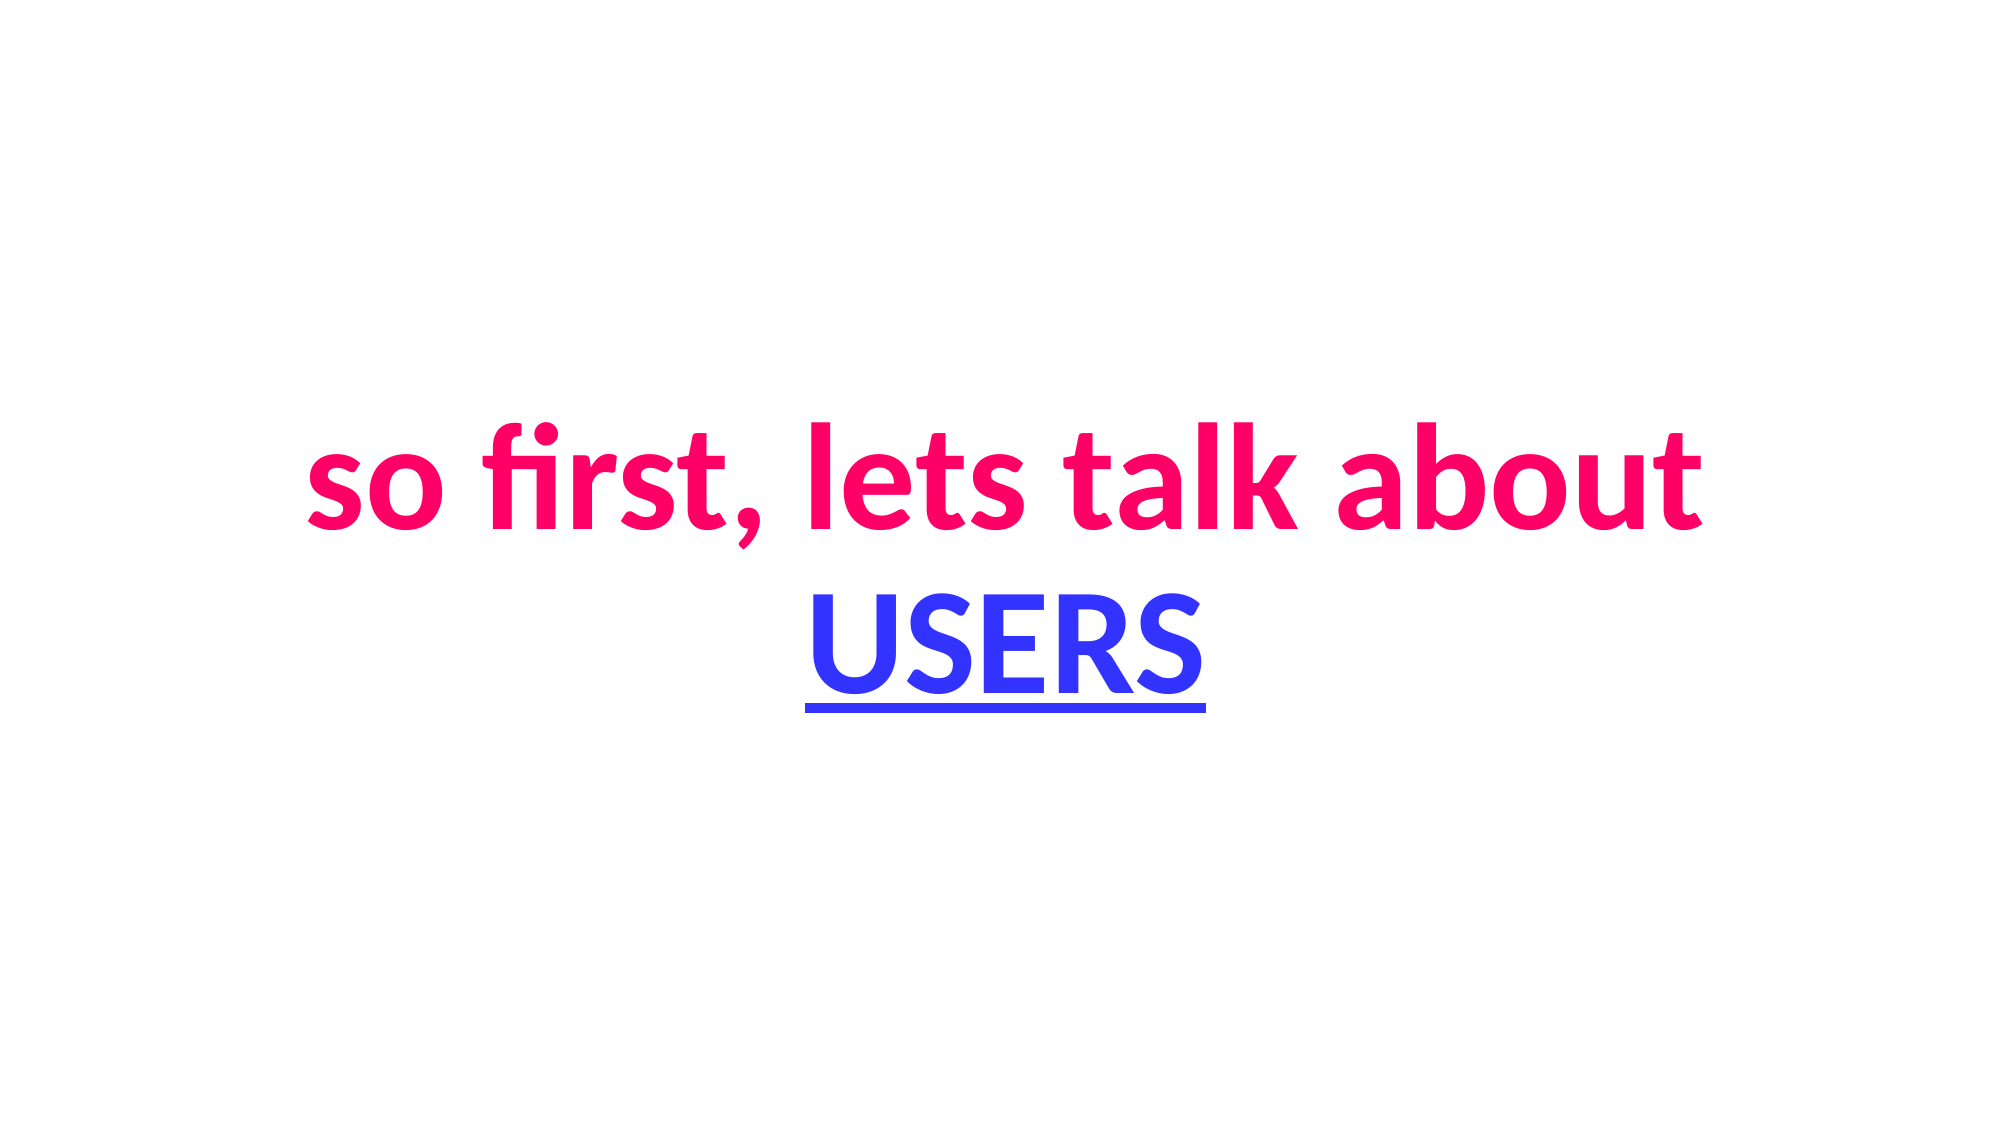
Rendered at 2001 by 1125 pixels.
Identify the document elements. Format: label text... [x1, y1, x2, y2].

title so first, lets talk about USERS [79, 352, 1933, 773]
